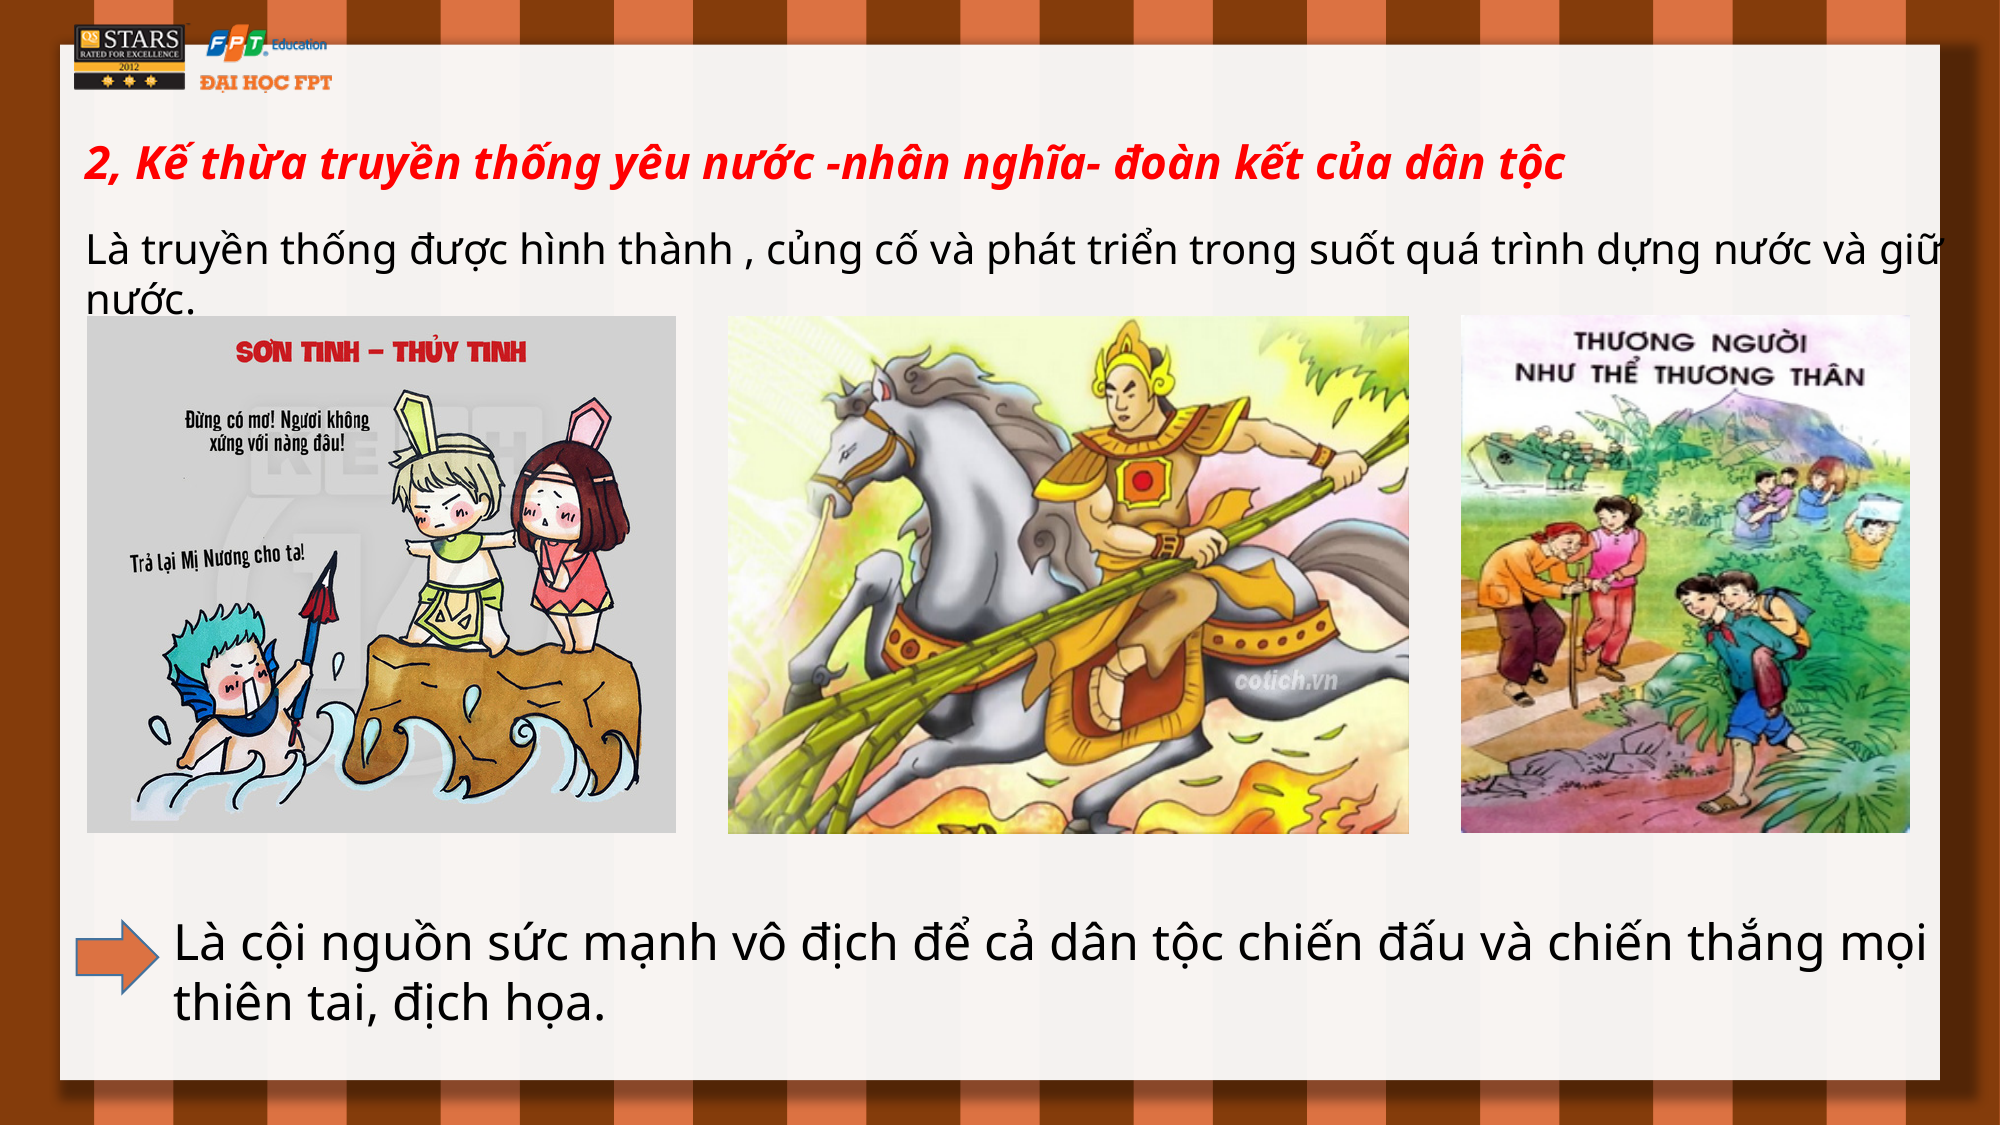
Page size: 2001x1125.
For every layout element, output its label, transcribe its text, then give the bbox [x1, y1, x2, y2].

picture [1461, 315, 1910, 833]
picture [728, 316, 1409, 834]
picture [87, 316, 676, 833]
text_box [75, 918, 160, 996]
picture [74, 23, 332, 94]
text_box Là cội nguồn sức mạnh vô địch để cả dân tộc chiến đấu và chiến thắng mọi thiên tai, địch họa. [158, 903, 1980, 1038]
text_box 2, Kế thừa truyền thống yêu nước -nhân nghĩa- đoàn kết của dân tộc Là truyền thống được hình thành , củng cố và phát triển trong suốt quá trình dựng nước và giữ nước. [70, 126, 2000, 454]
